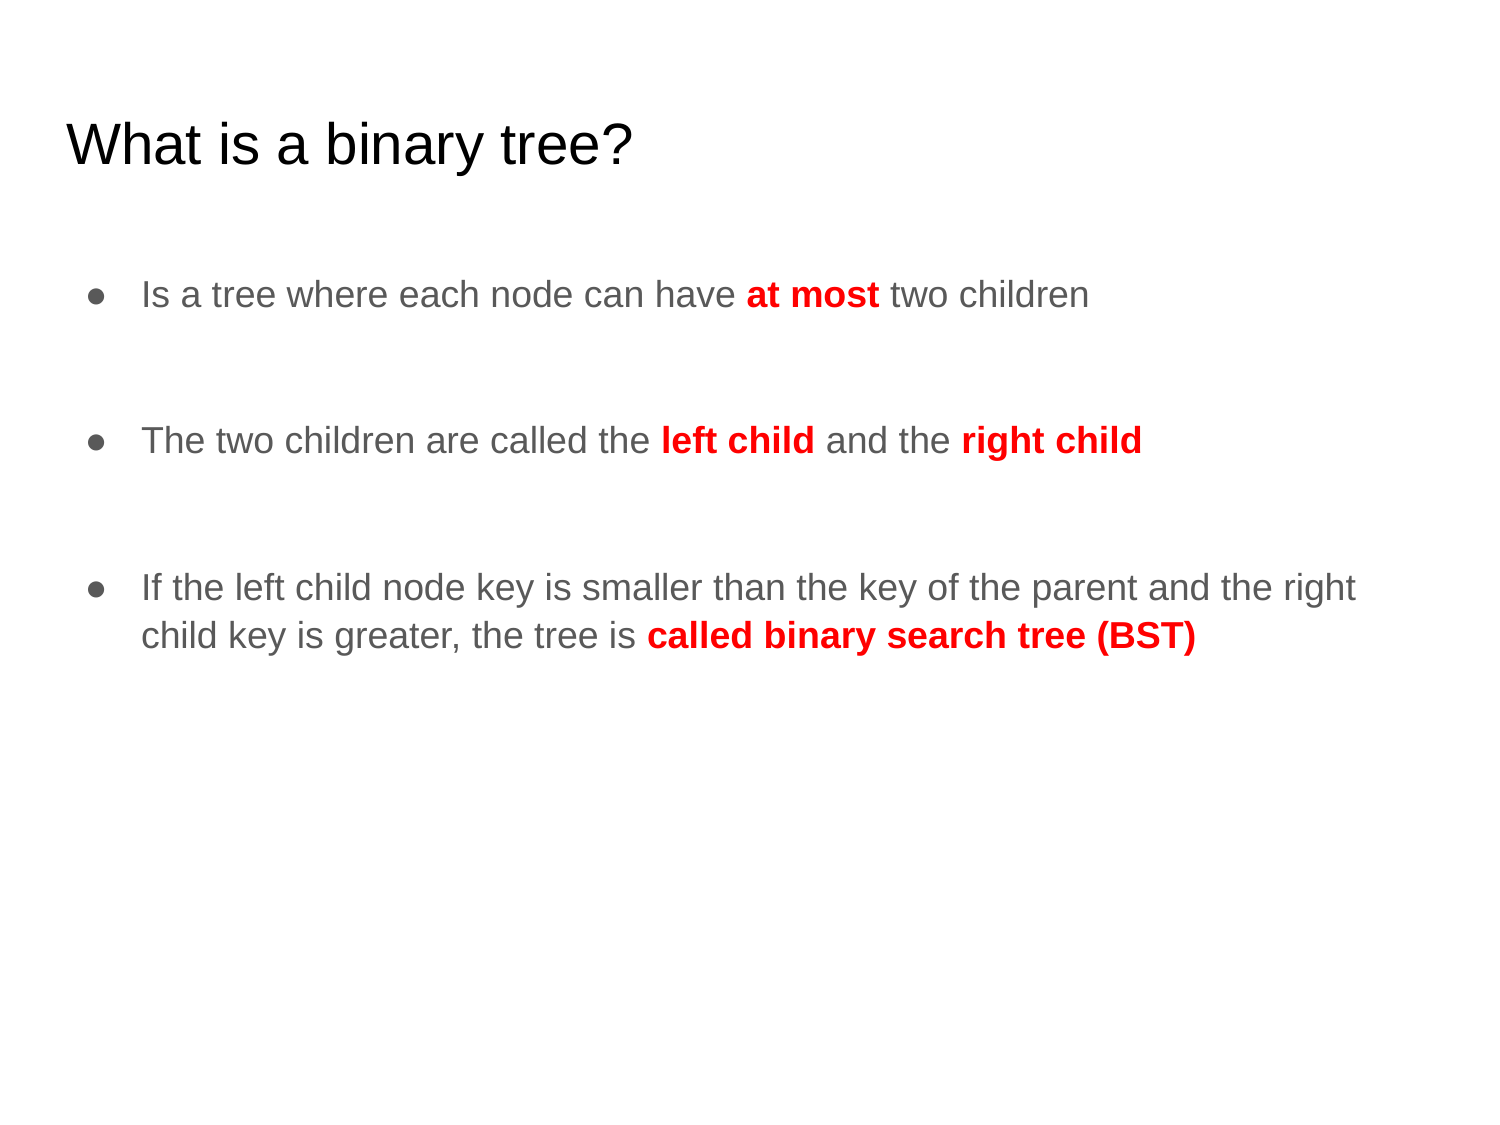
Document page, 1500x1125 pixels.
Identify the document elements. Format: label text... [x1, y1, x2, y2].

list Is a tree where each node can have at most two children The two children are called the left child and the right child If the left child node key is smaller than the key of the parent and the right child key is greater, the tree is called binary search tree (BST) [51, 252, 1449, 1000]
title What is a binary tree? [51, 97, 1449, 223]
